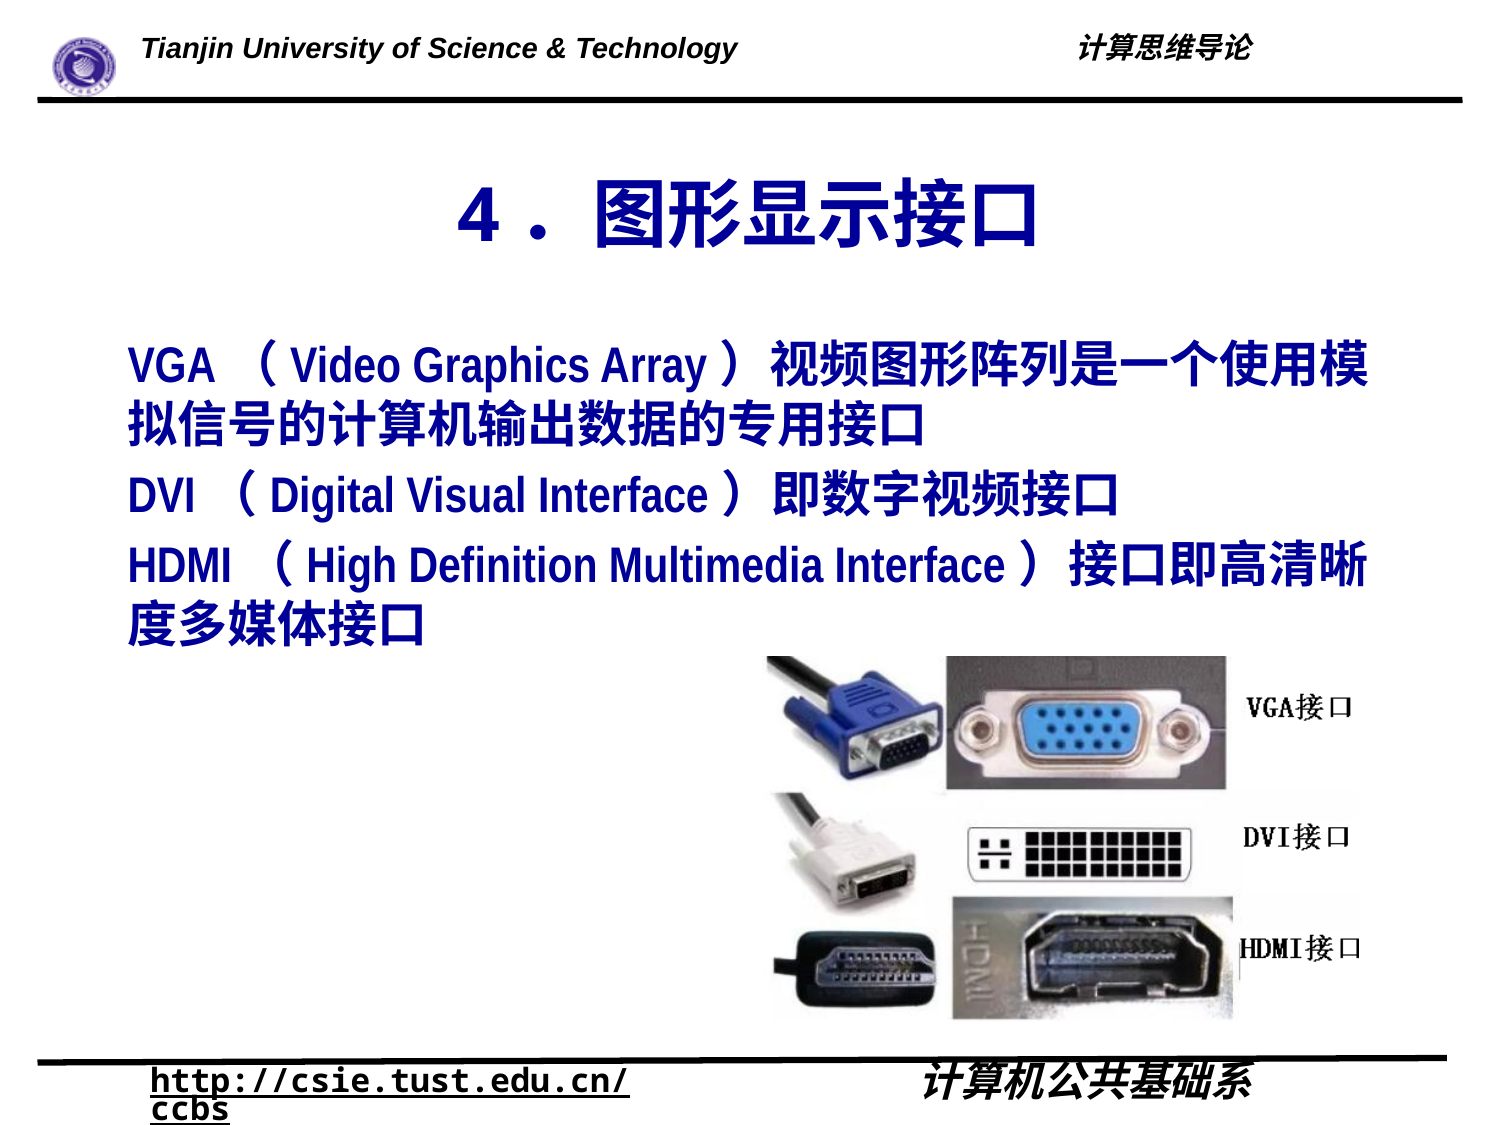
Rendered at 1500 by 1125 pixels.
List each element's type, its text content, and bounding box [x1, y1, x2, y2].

title 4．图形显示接口 [112, 99, 1388, 288]
picture [52, 37, 116, 97]
list VGA（Video Graphics Array）视频图形阵列是一个使用模拟信号的计算机输出数据的专用接口 DVI（Digital Visual Interface）即数字视频接口 HDMI（High Definition Multimedia Interface）接口即高清晰度多媒体接口 [112, 324, 1388, 1000]
picture [762, 656, 1359, 1023]
